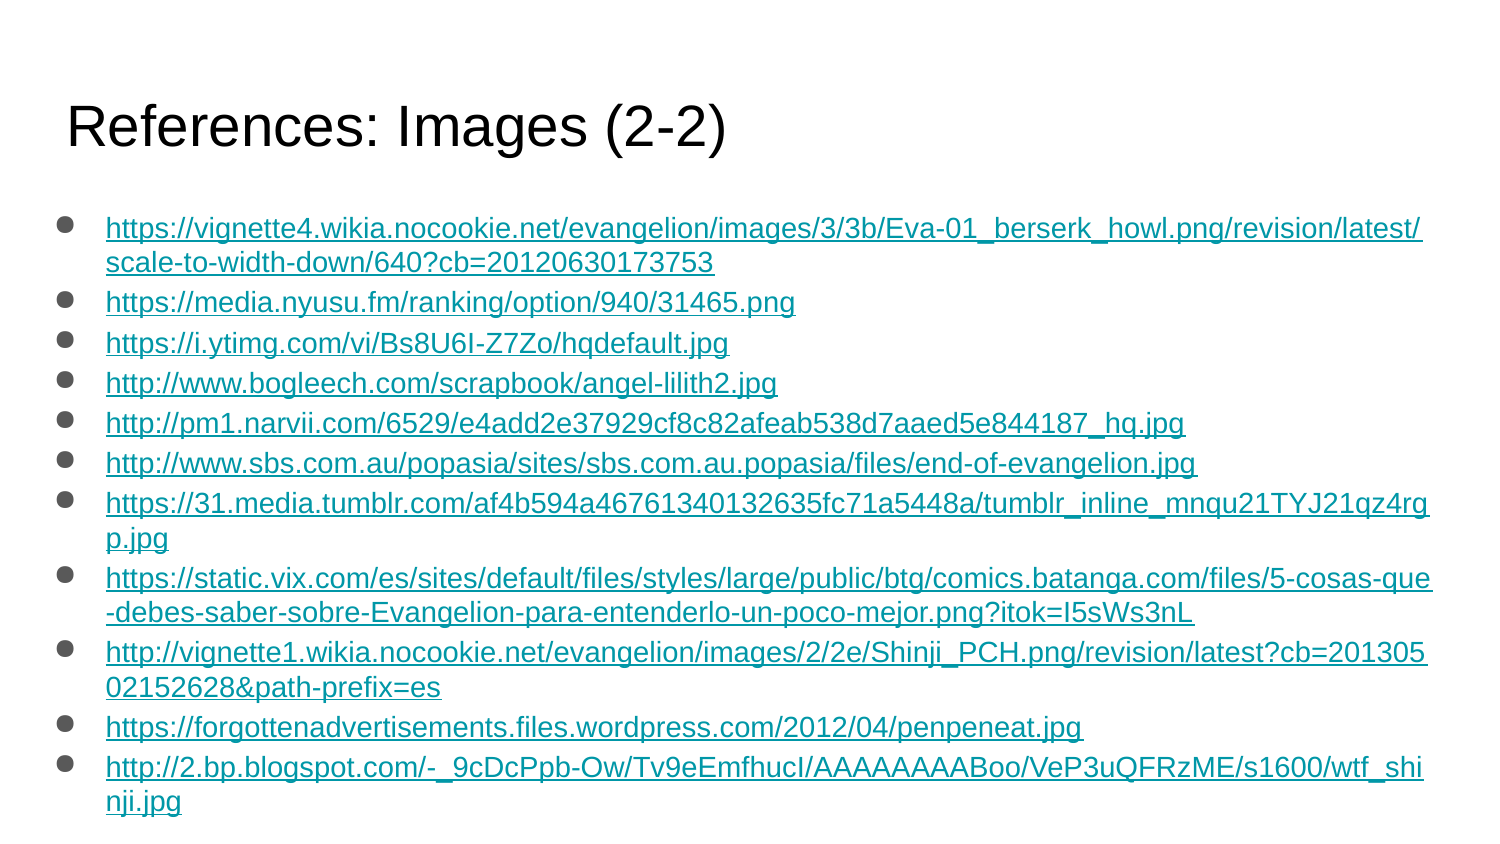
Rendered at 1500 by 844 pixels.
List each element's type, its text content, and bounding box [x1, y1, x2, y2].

title References: Images (2-2) [51, 72, 1449, 167]
list https://vignette4.wikia.nocookie.net/evangelion/images/3/3b/Eva-01_berserk_howl.png/revision/latest/scale-to-width-down/640?cb=20120630173753 https://media.nyusu.fm/ranking/option/940/31465.png https://i.ytimg.com/vi/Bs8U6I-Z7Zo/hqdefault.jpg http://www.bogleech.com/scrapbook/angel-lilith2.jpg http://pm1.narvii.com/6529/e4add2e37929cf8c82afeab538d7aaed5e844187_hq.jpg http://www.sbs.com.au/popasia/sites/sbs.com.au.popasia/files/end-of-evangelion.jpg https://31.media.tumblr.com/af4b594a46761340132635fc71a5448a/tumblr_inline_mnqu21TYJ21qz4rgp.jpg https://static.vix.com/es/sites/default/files/styles/large/public/btg/comics.batanga.com/files/5-cosas-que-debes-saber-sobre-Evangelion-para-entenderlo-un-poco-mejor.png?itok=I5sWs3nL http://vignette1.wikia.nocookie.net/evangelion/images/2/2e/Shinji_PCH.png/revision/latest?cb=20130502152628&path-prefix=es https://forgottenadvertisements.files.wordpress.com/2012/04/penpeneat.jpg http://2.bp.blogspot.com/-_9cDcPpb-Ow/Tv9eEmfhucI/AAAAAAAABoo/VeP3uQFRzME/s1600/wtf_shinji.jpg [15, 189, 1449, 750]
